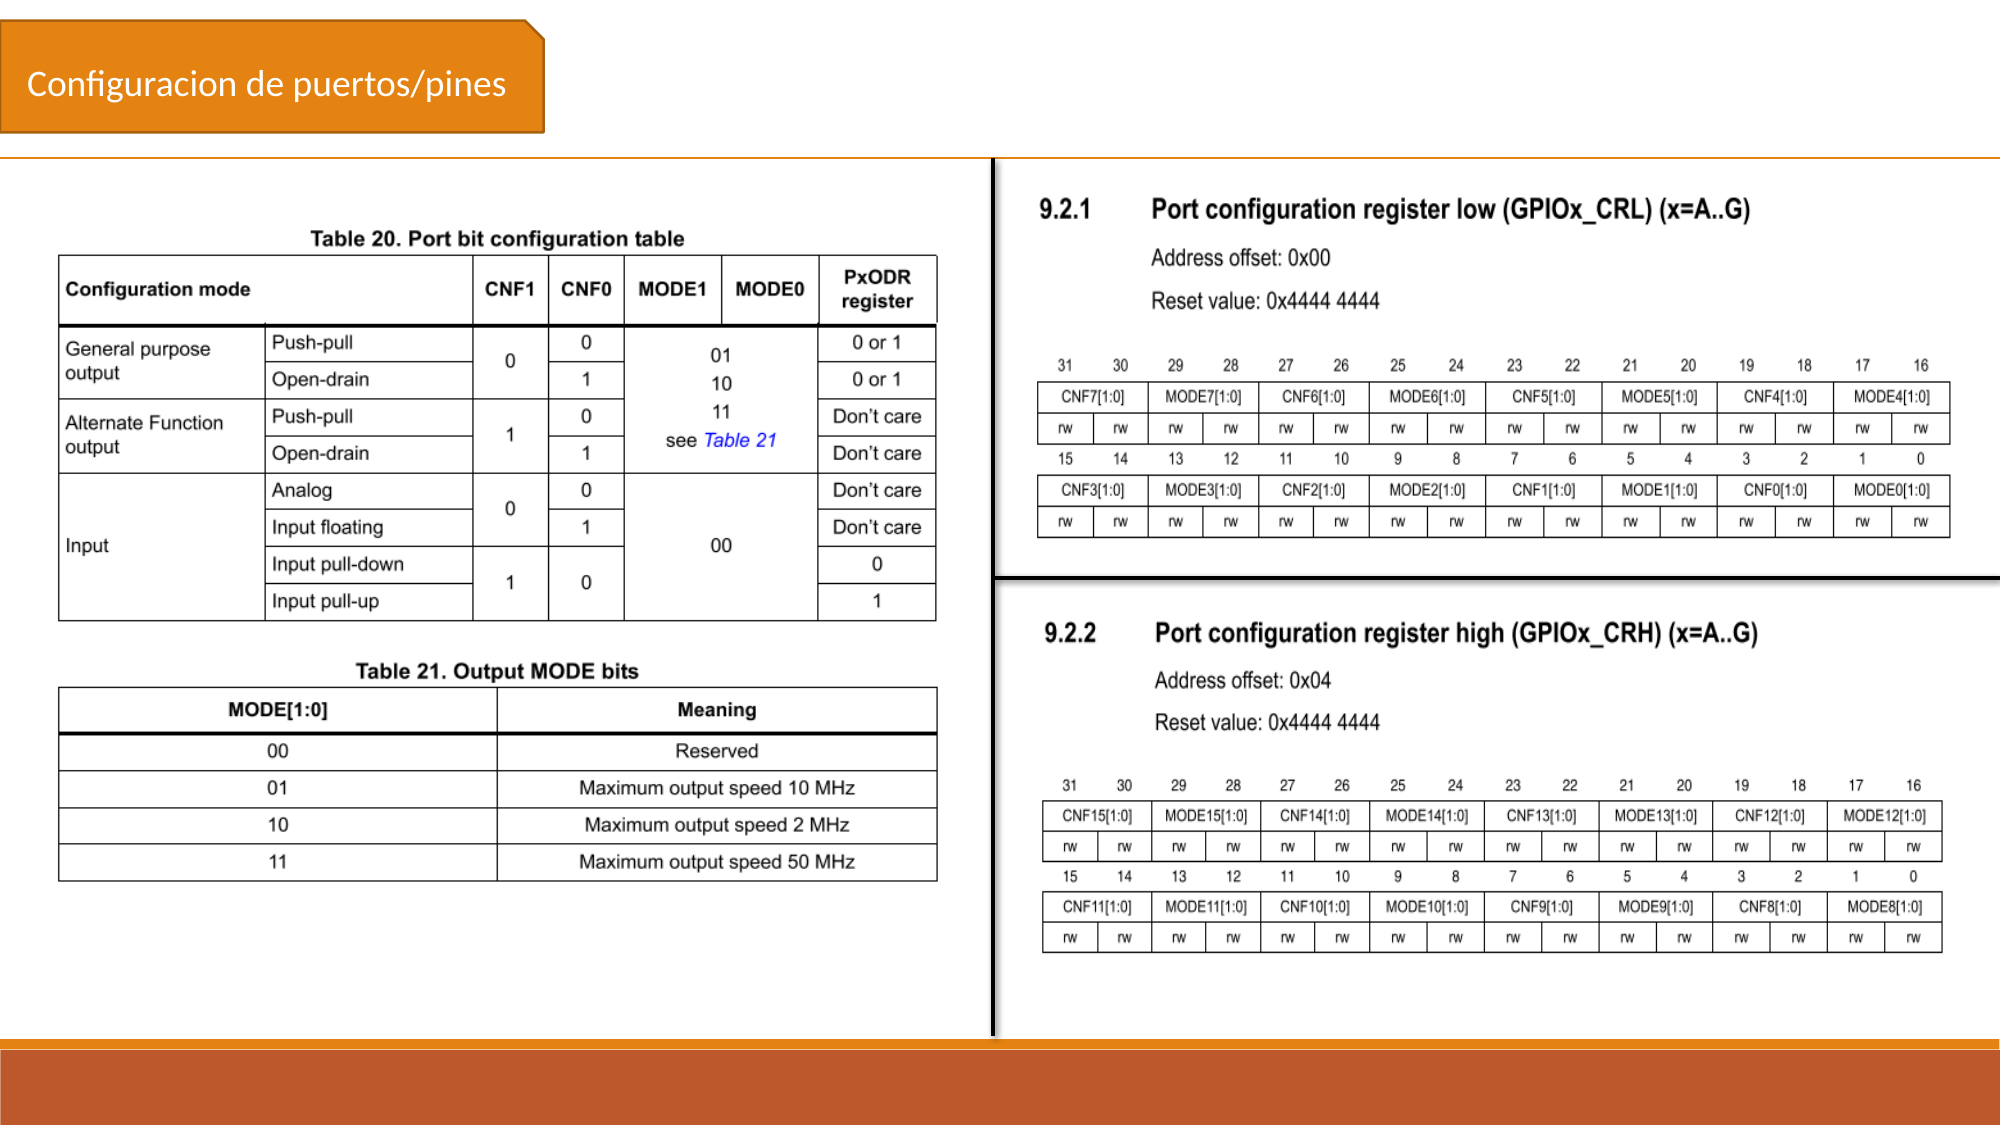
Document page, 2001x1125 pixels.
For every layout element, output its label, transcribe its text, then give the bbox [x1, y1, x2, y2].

picture [1026, 195, 1956, 552]
picture [38, 223, 952, 902]
picture [1039, 598, 1946, 967]
text_box Configuracion de puertos/pines [0, 19, 545, 134]
